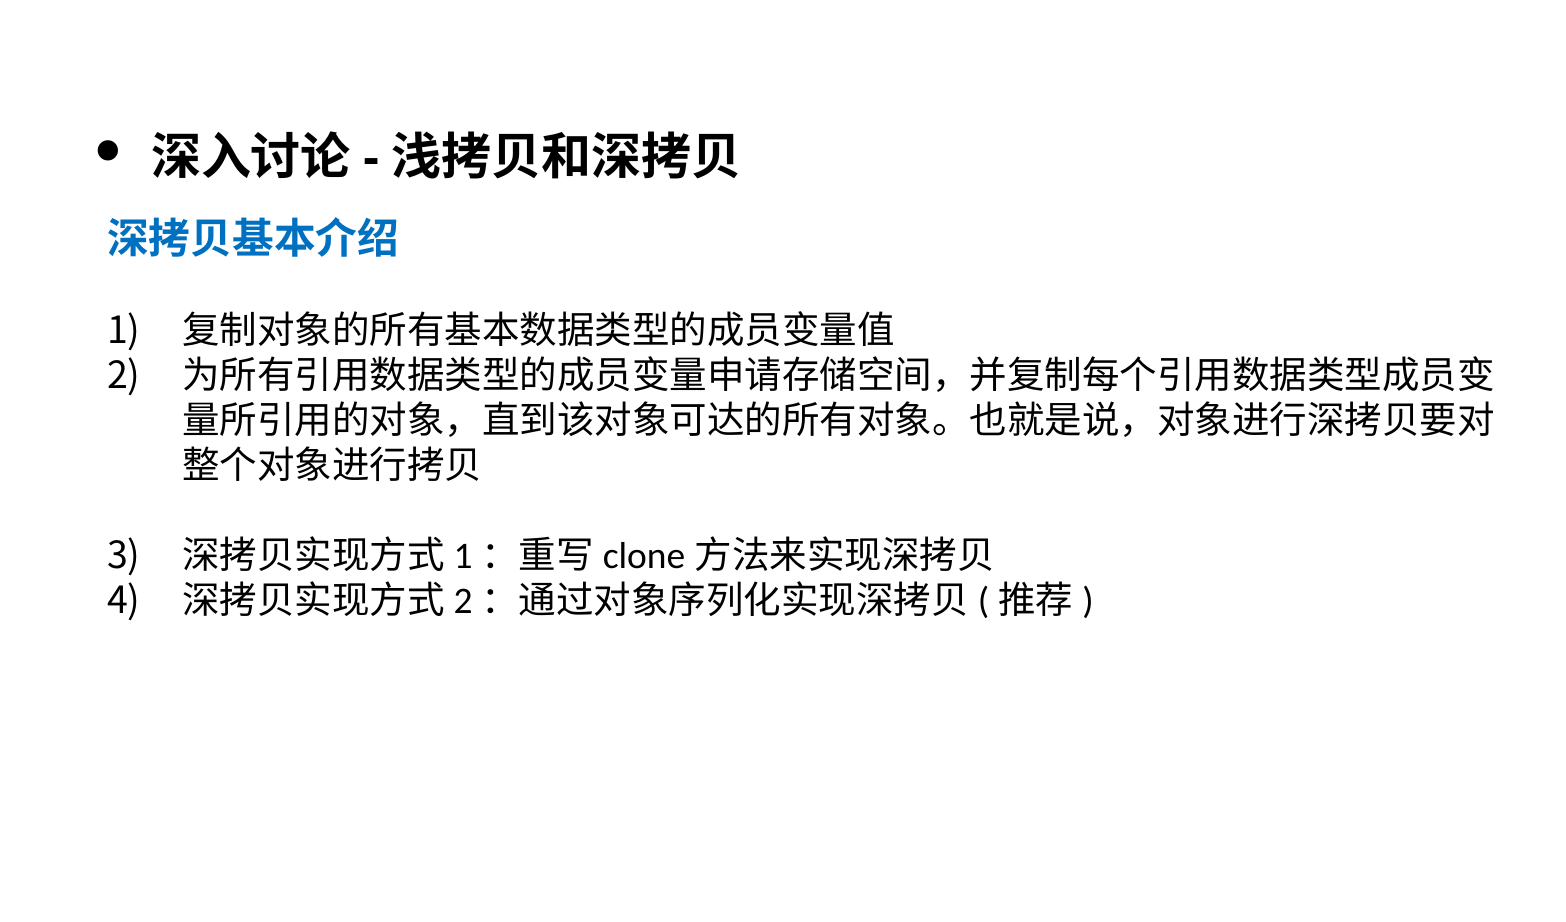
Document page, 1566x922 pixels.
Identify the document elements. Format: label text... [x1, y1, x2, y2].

text_box 深入讨论-浅拷贝和深拷贝 [79, 123, 1325, 193]
text_box 深拷贝基本介绍 复制对象的所有基本数据类型的成员变量值 为所有引用数据类型的成员变量申请存储空间，并复制每个引用数据类型成员变量所引用的对象，直到该对象可达的所有对象。也就是说，对象进行深拷贝要对整个对象进行拷贝 深拷贝实现方式1：重写clone方法来实现深拷贝 深拷贝实现方式2：通过对象序列化实现深拷贝(推荐) [92, 204, 1535, 729]
